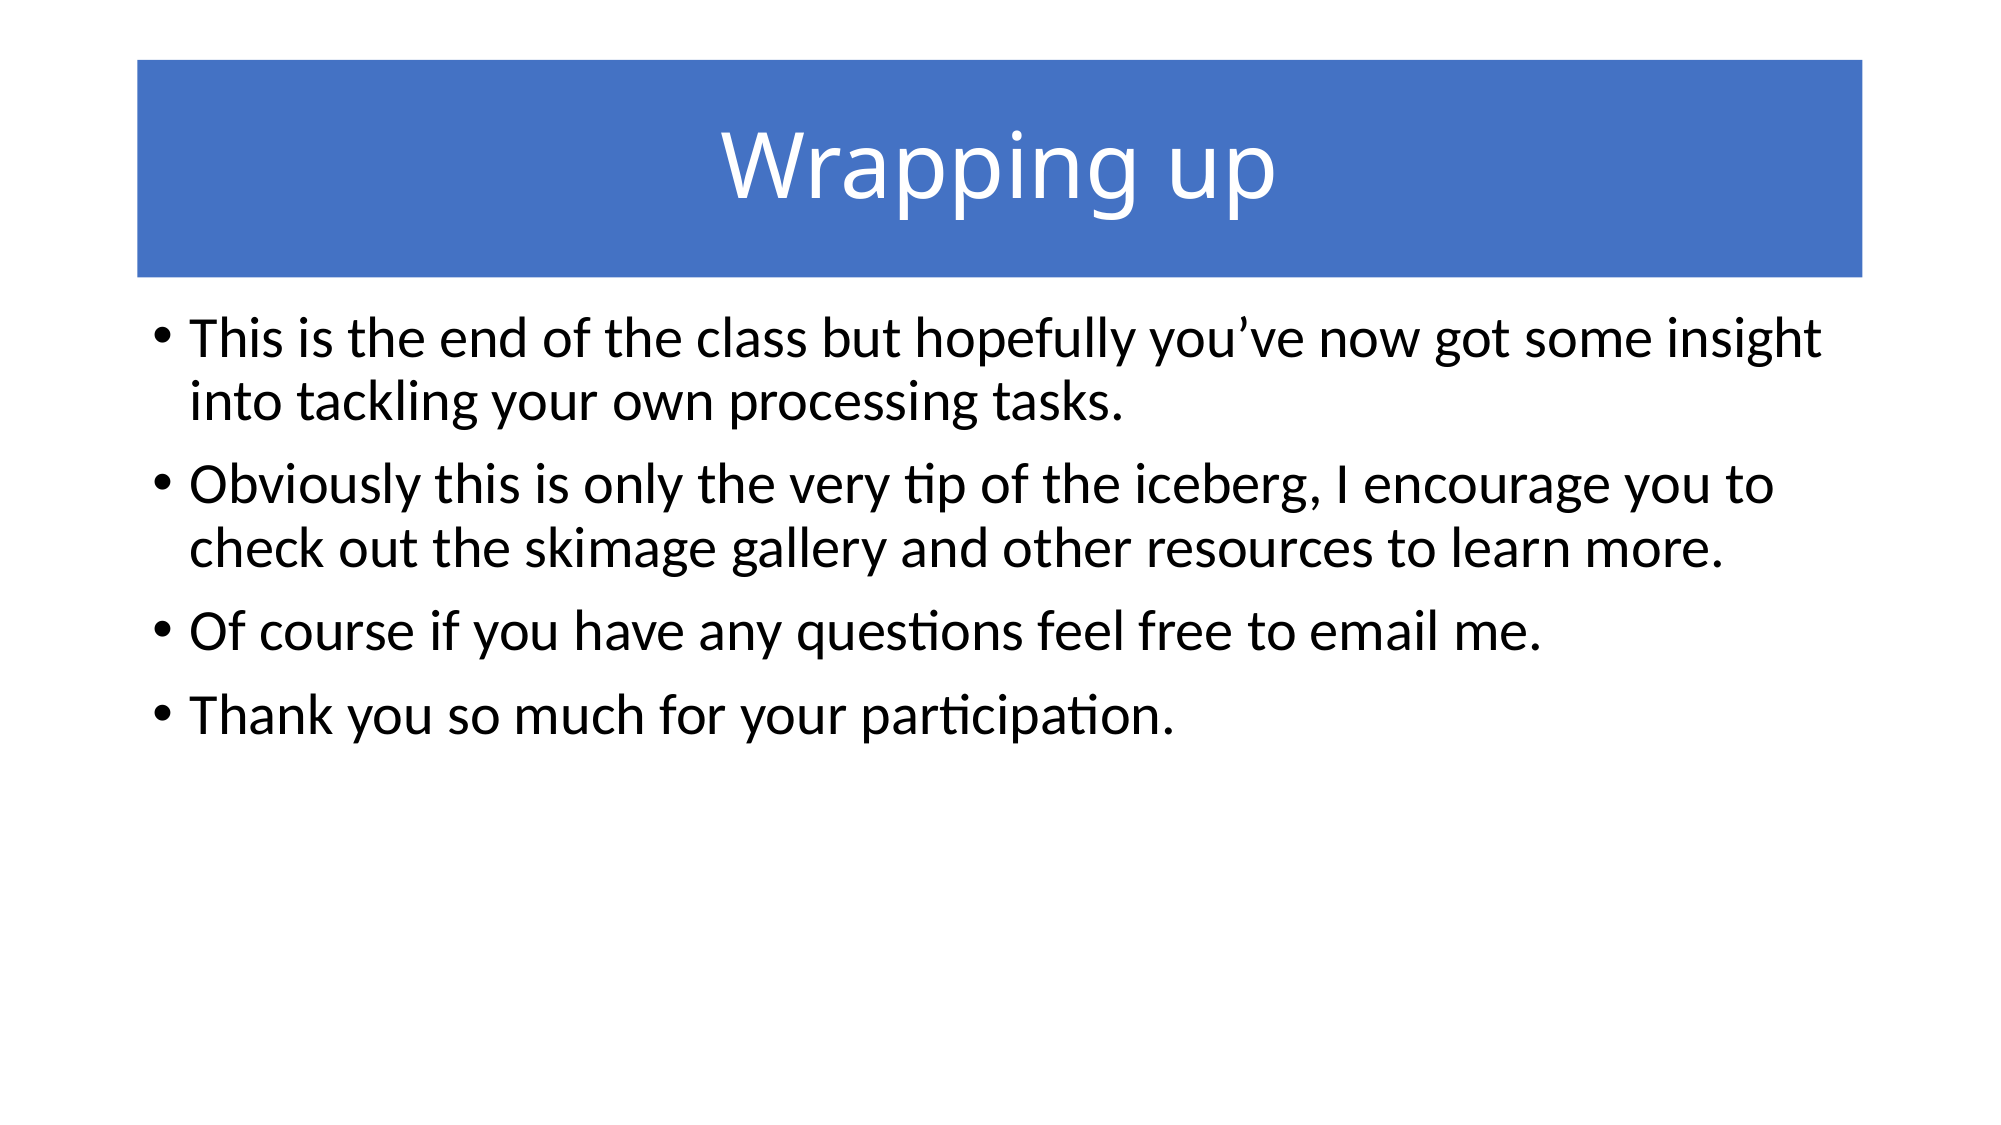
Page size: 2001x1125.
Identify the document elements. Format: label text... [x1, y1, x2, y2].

list This is the end of the class but hopefully you’ve now got some insight into tackling your own processing tasks. Obviously this is only the very tip of the iceberg, I encourage you to check out the skimage gallery and other resources to learn more. Of course if you have any questions feel free to email me. Thank you so much for your participation. [137, 299, 1863, 1014]
title Wrapping up [137, 59, 1863, 278]
